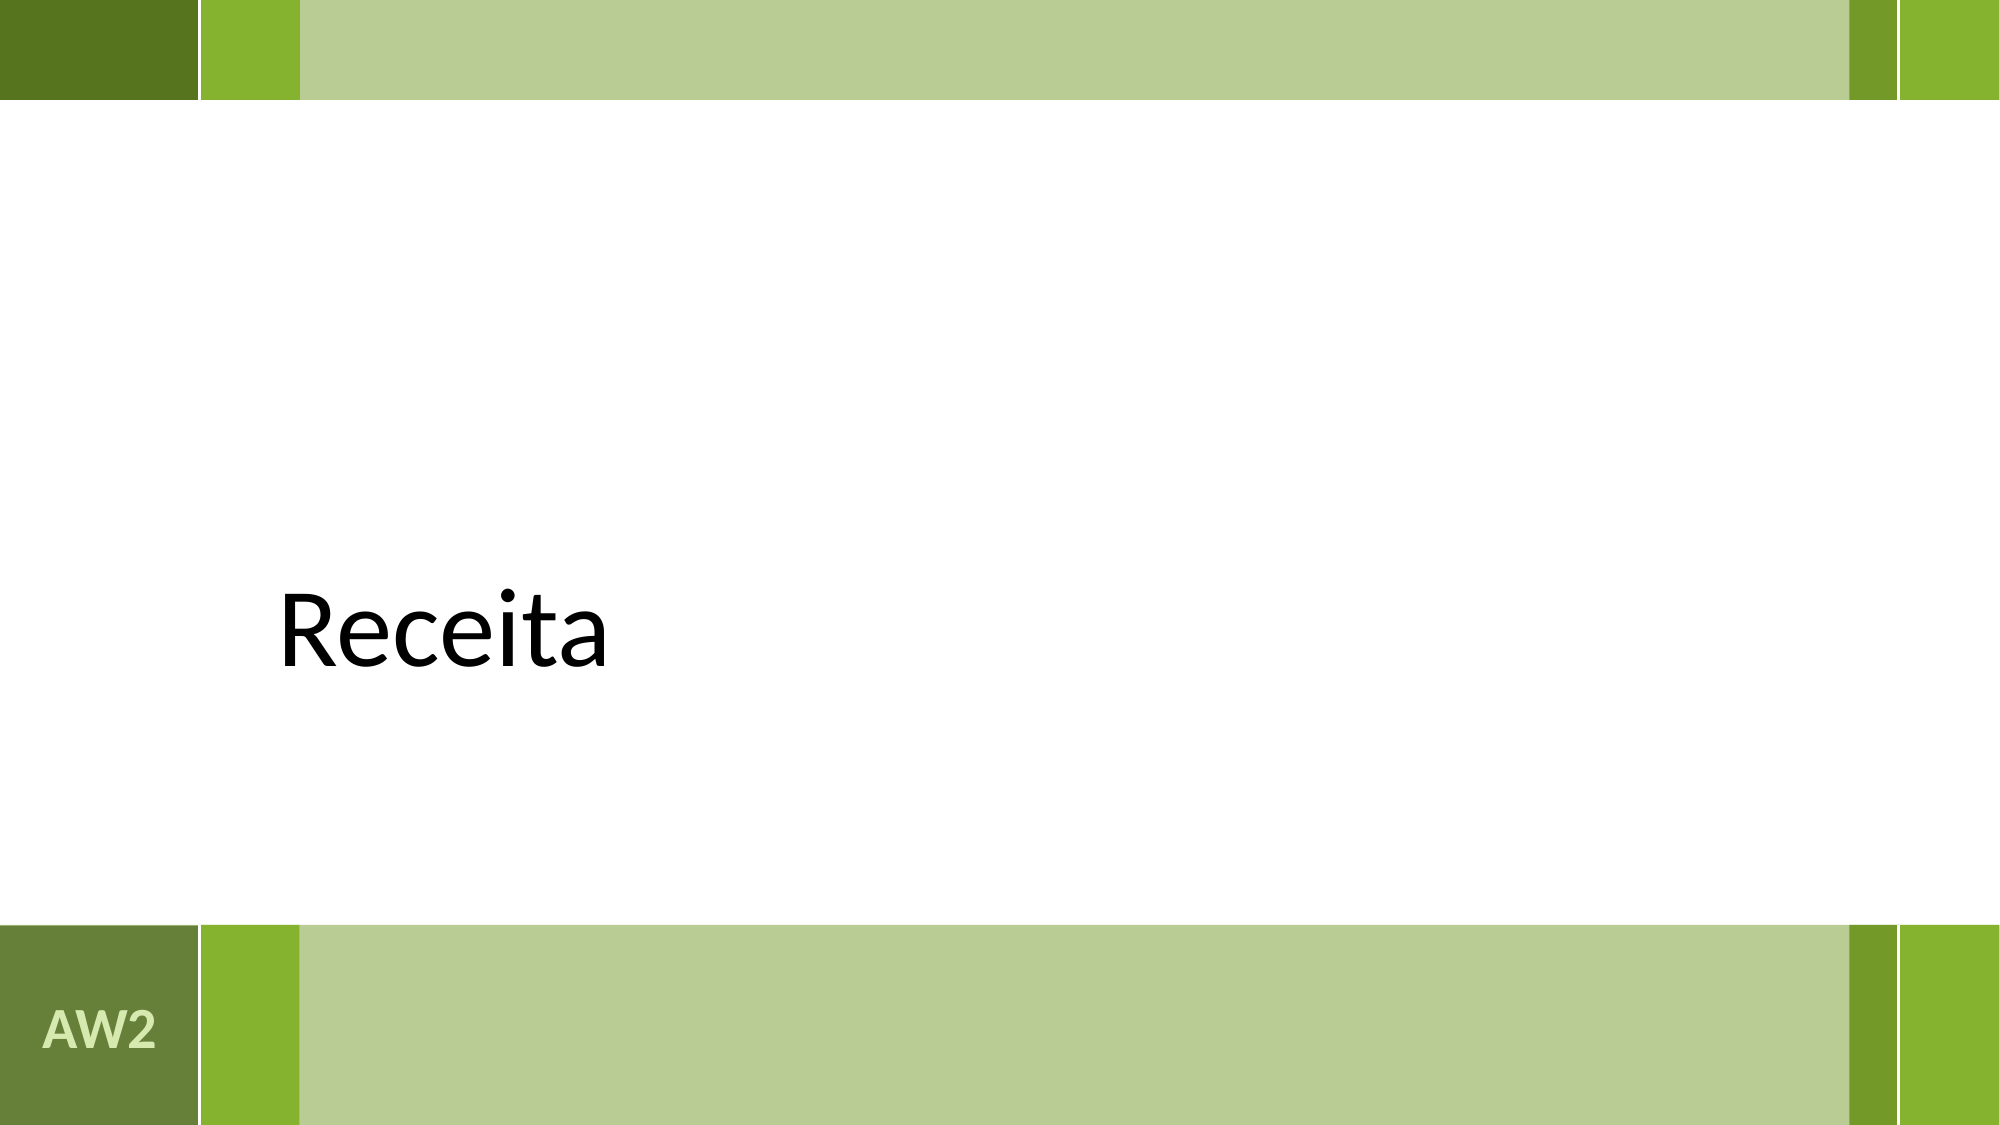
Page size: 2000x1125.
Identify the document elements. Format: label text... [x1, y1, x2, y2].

title Receita [262, 262, 1622, 698]
